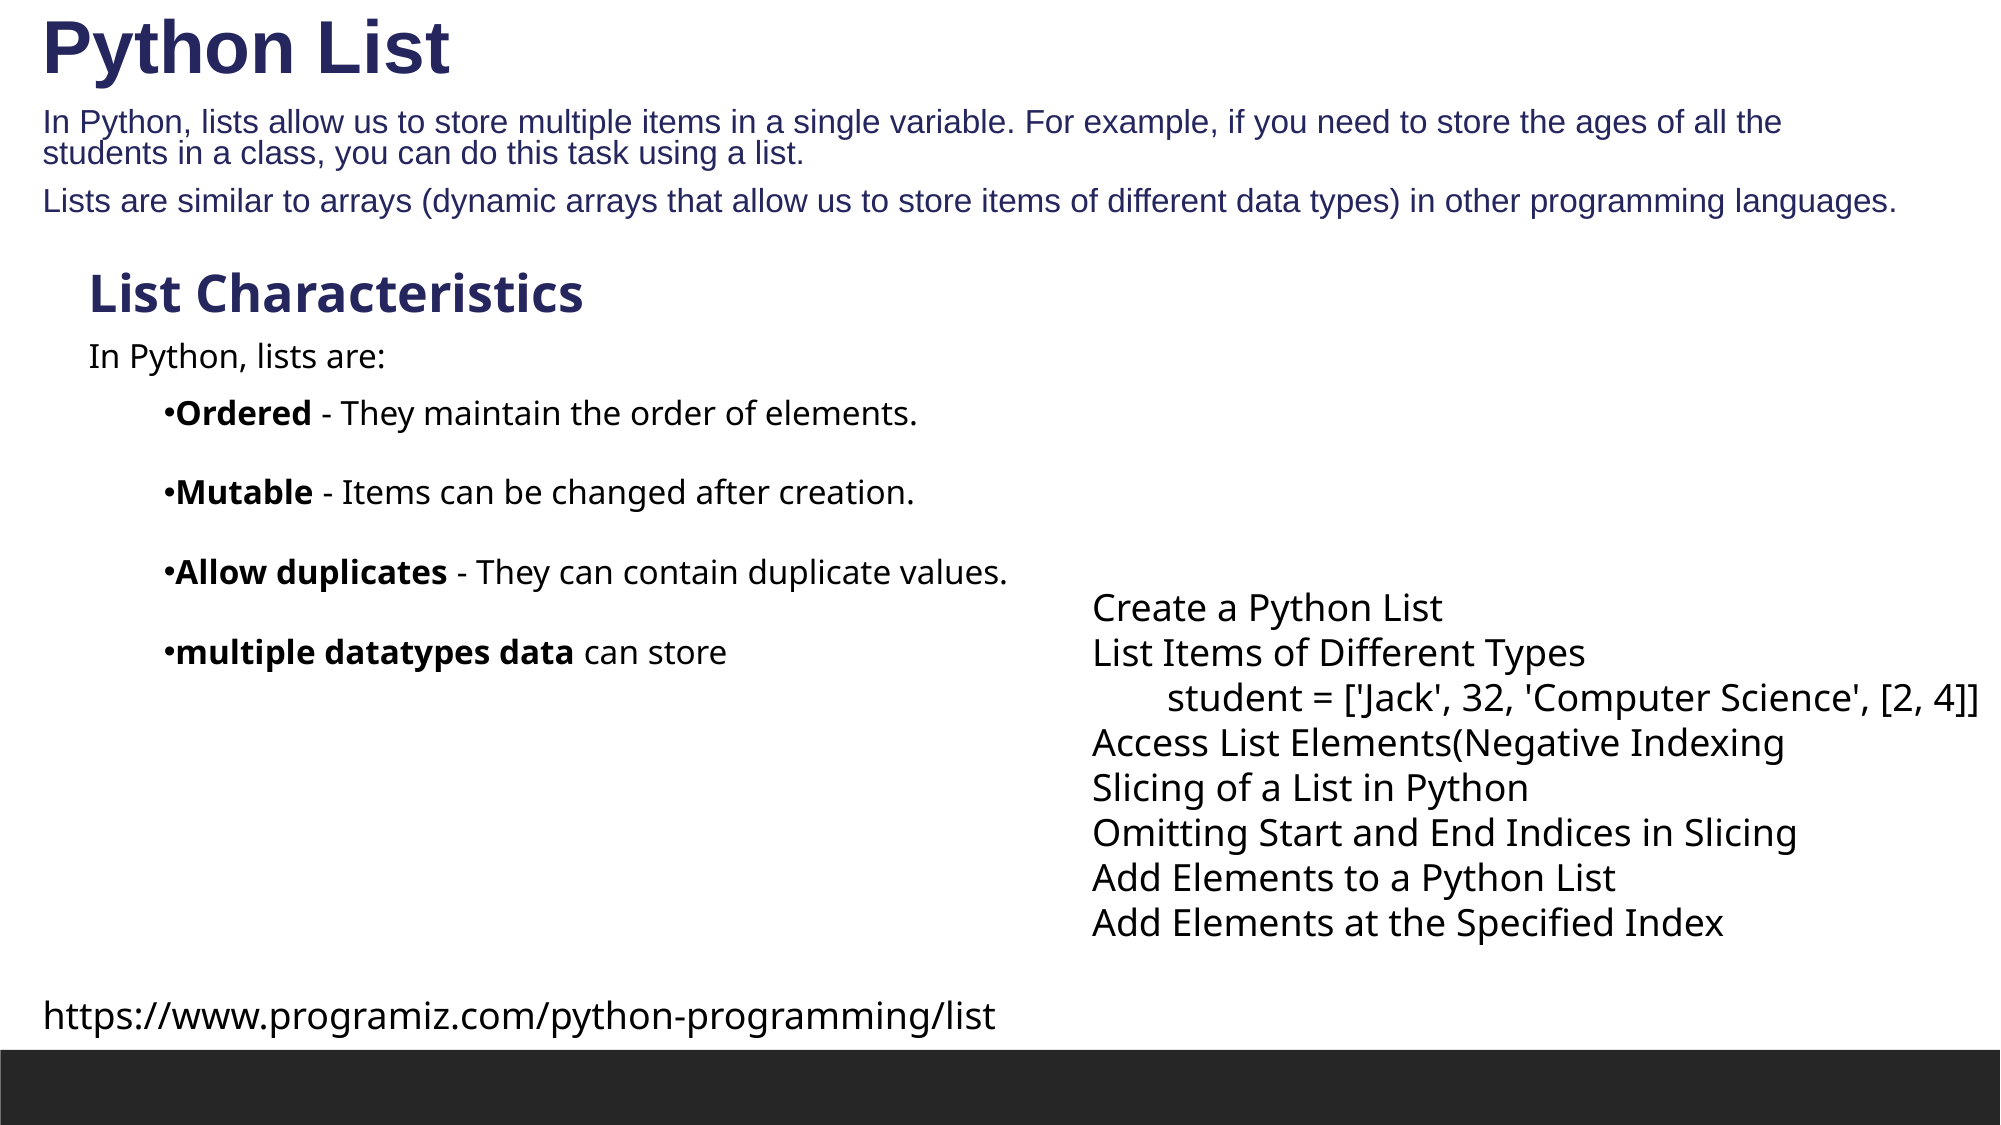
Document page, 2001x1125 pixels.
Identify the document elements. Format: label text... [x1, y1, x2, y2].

text_box https://www.programiz.com/python-programming/list [27, 985, 1028, 1045]
text_box List Characteristics In Python, lists are: Ordered - They maintain the order of elements. Mutable - Items can be changed after creation. Allow duplicates - They can contain duplicate values. multiple datatypes data can store [73, 252, 1078, 679]
text_box Create a Python List List Items of Different Types student = ['Jack', 32, 'Computer Science', [2, 4]] Access List Elements(Negative Indexing Slicing of a List in Python Omitting Start and End Indices in Slicing Add Elements to a Python List Add Elements at the Specified Index [1077, 576, 2000, 1041]
text_box Python List In Python, lists allow us to store multiple items in a single variable. For example, if you need to store the ages of all the students in a class, you can do this task using a list. Lists are similar to arrays (dynamic arrays that allow us to store items of different data types) in other programming languages. [27, 18, 1925, 227]
